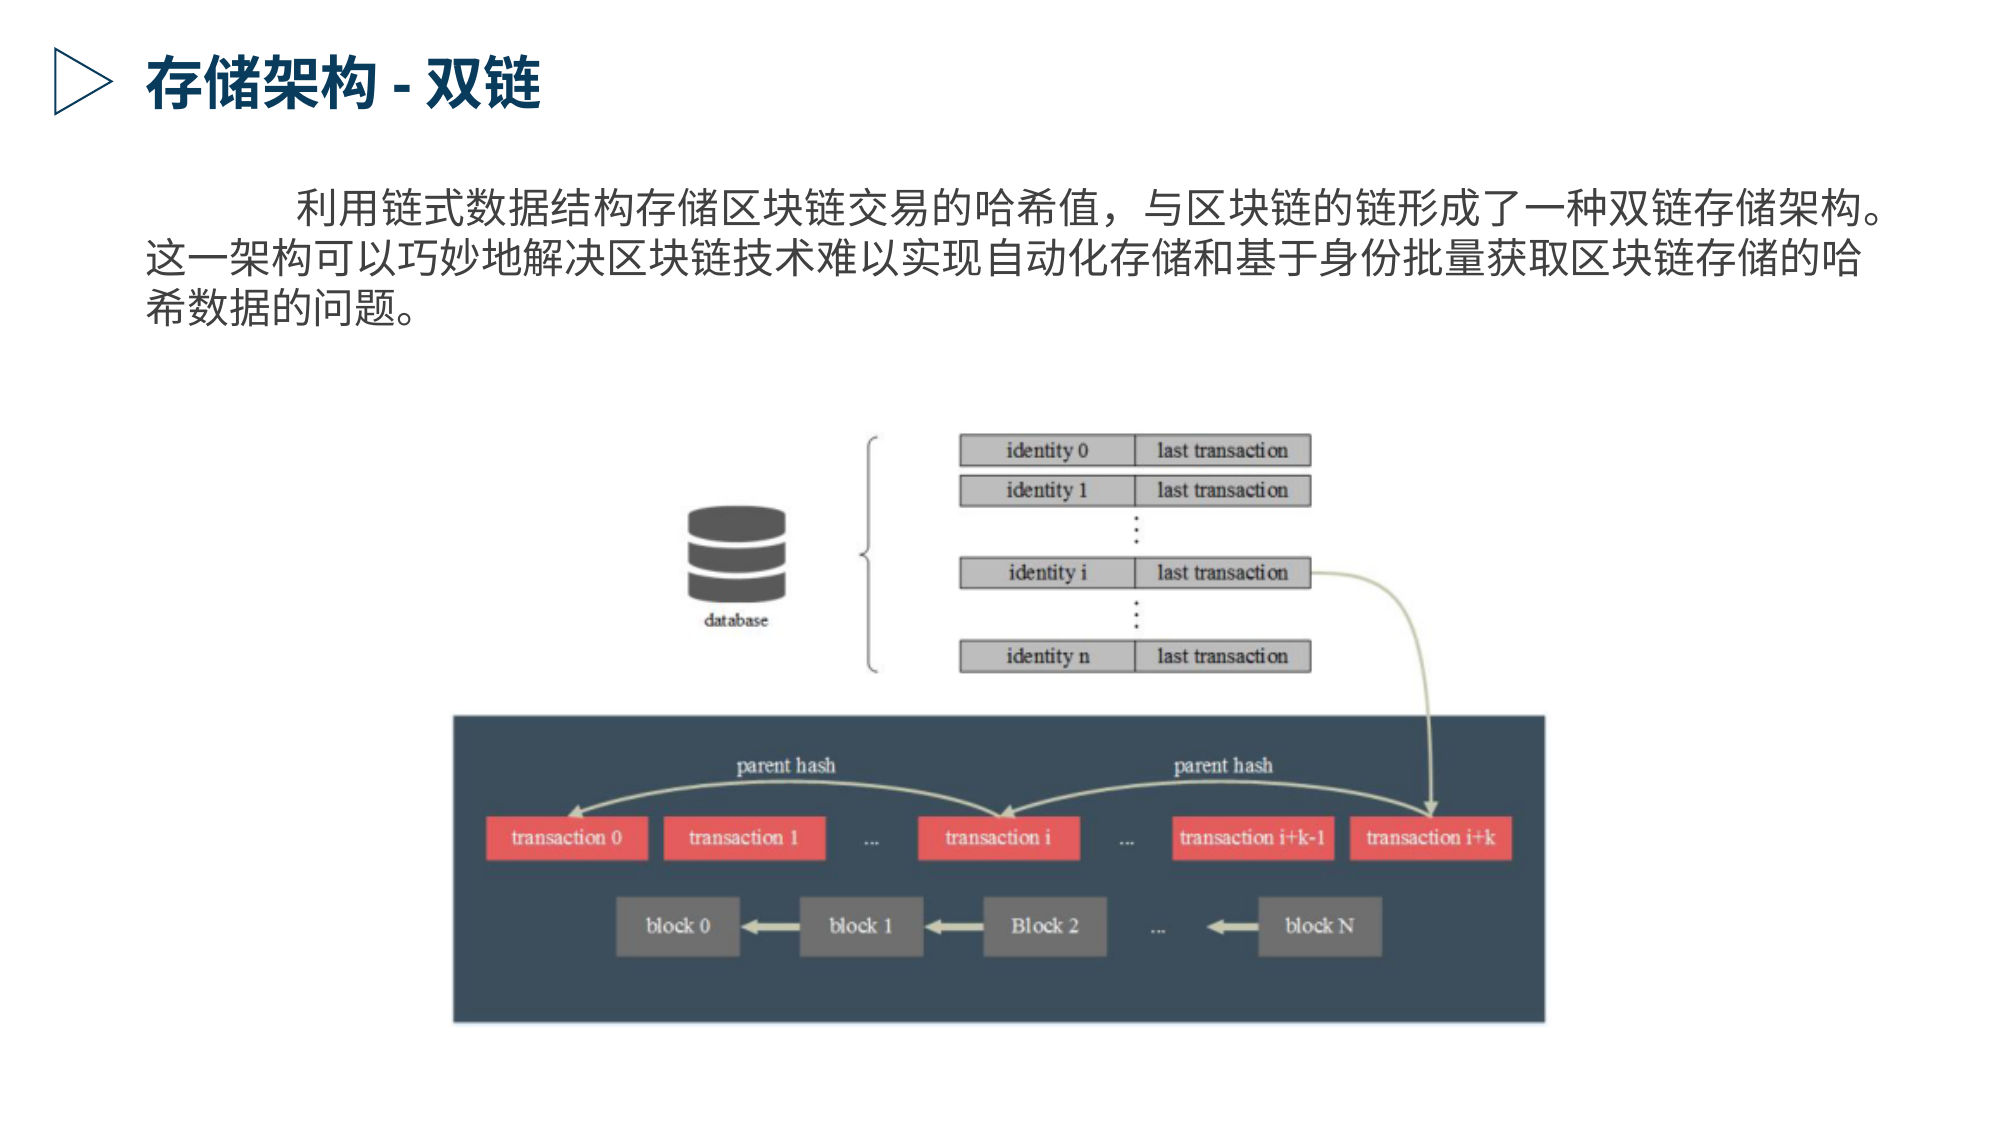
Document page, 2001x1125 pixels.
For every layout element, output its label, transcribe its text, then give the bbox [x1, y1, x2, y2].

text_box [54, 47, 114, 116]
text_box 存储架构-双链 [130, 38, 1199, 124]
text_box 利用链式数据结构存储区块链交易的哈希值，与区块链的链形成了一种双链存储架构。这一架构可以巧妙地解决区块链技术难以实现自动化存储和基于身份批量获取区块链存储的哈希数据的问题。 [130, 174, 1879, 339]
picture [407, 389, 1593, 1060]
